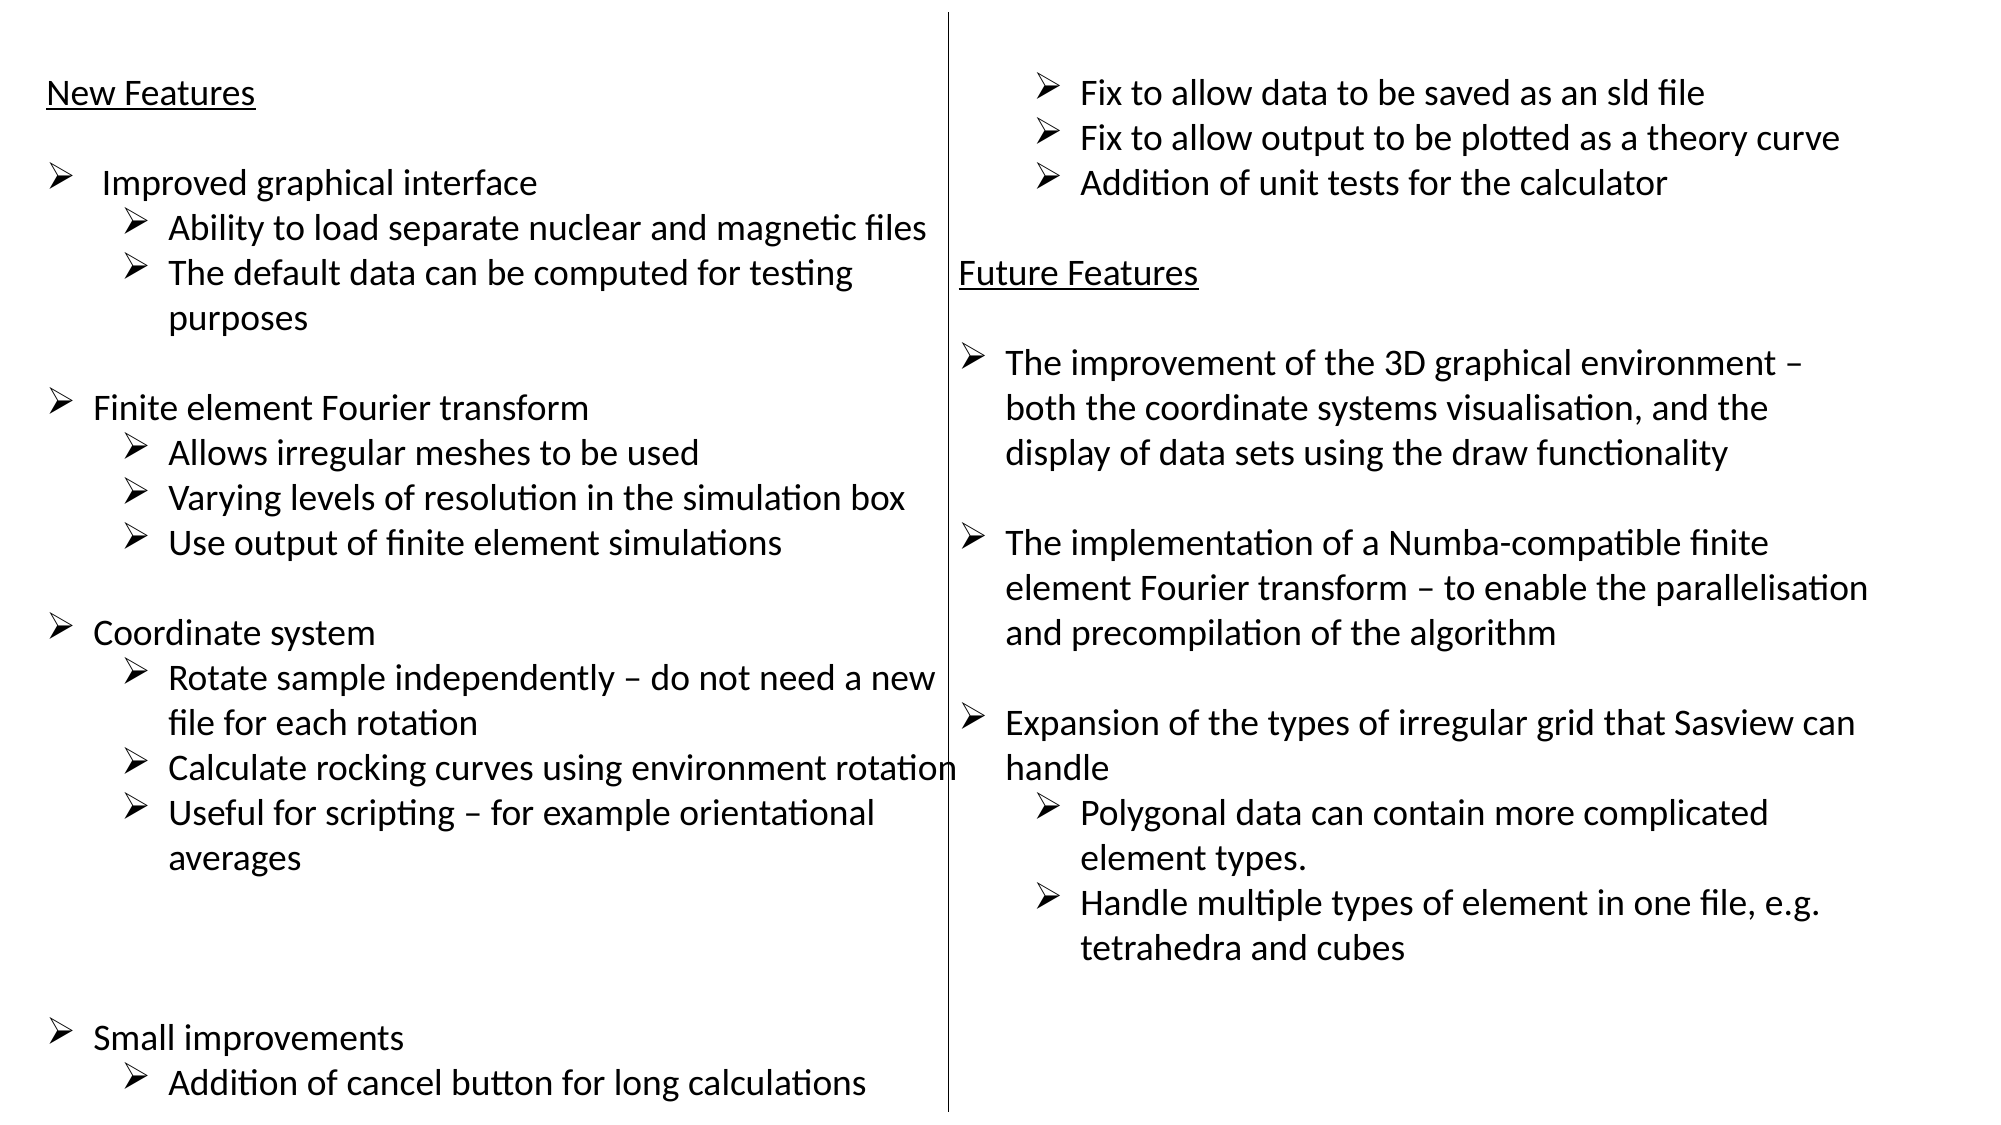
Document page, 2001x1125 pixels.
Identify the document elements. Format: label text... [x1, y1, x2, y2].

text_box New Features Improved graphical interface Ability to load separate nuclear and magnetic files The default data can be computed for testing purposes Finite element Fourier transform Allows irregular meshes to be used Varying levels of resolution in the simulation box Use output of finite element simulations Coordinate system Rotate sample independently – do not need a new file for each rotation Calculate rocking curves using environment rotation Useful for scripting – for example orientational averages Small improvements Addition of cancel button for long calculations Fix to allow data to be saved as an sld file Fix to allow output to be plotted as a theory curve Addition of unit tests for the calculator Future Features The improvement of the 3D graphical environment –both the coordinate systems visualisation, and the display of data sets using the draw functionality The implementation of a Numba-compatible finite element Fourier transform – to enable the parallelisation and precompilation of the algorithm Expansion of the types of irregular grid that Sasview can handle Polygonal data can contain more complicated element types. Handle multiple types of element in one file, e.g. tetrahedra and cubes [31, 60, 1886, 1120]
